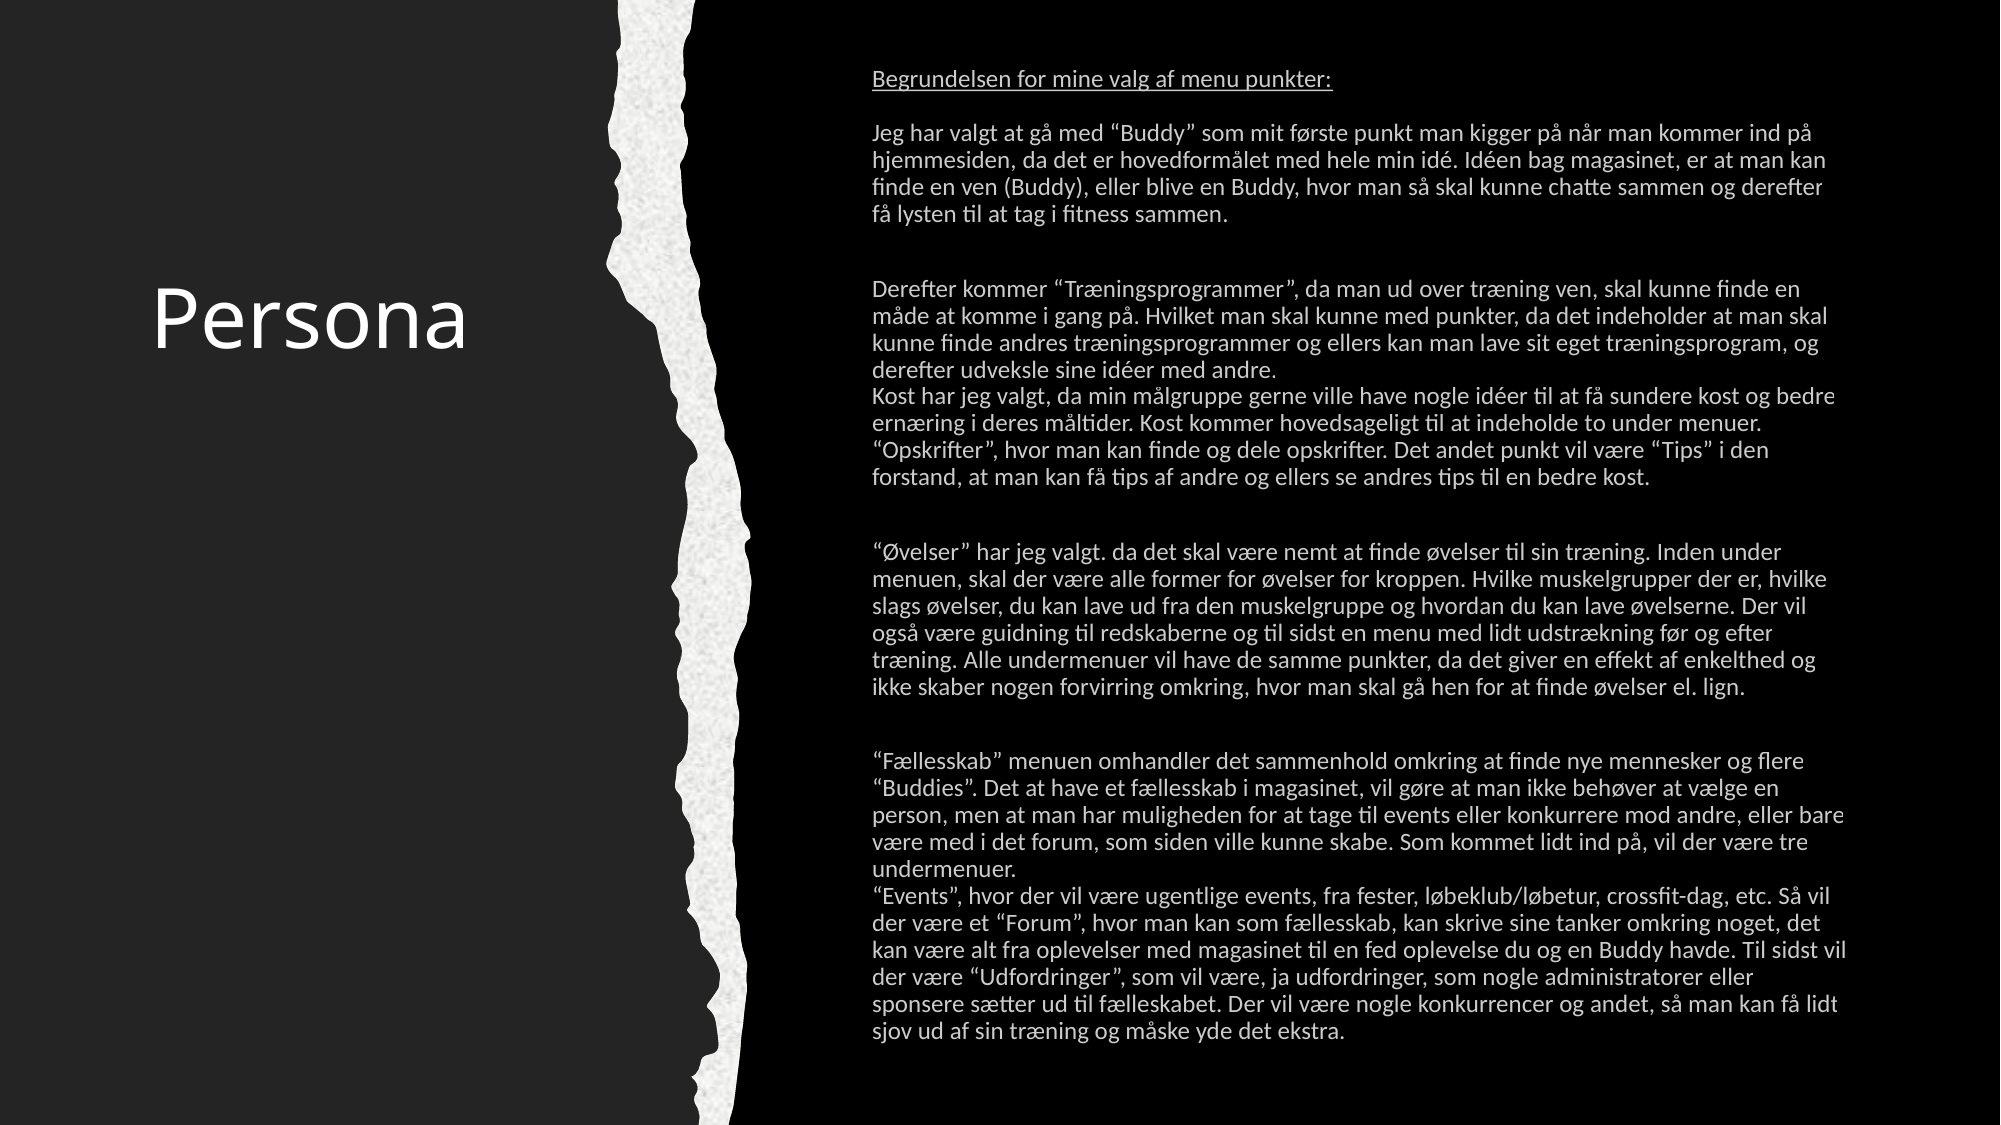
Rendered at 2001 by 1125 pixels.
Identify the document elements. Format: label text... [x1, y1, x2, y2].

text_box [0, 0, 752, 1125]
text_box [752, 0, 2000, 1125]
text_box Begrundelsen for mine valg af menu punkter: Jeg har valgt at gå med “Buddy” som mit første punkt man kigger på når man kommer ind på hjemmesiden, da det er hovedformålet med hele min idé. Idéen bag magasinet, er at man kan finde en ven (Buddy), eller blive en Buddy, hvor man så skal kunne chatte sammen og derefter få lysten til at tag i fitness sammen. Derefter kommer “Træningsprogrammer”, da man ud over træning ven, skal kunne finde en måde at komme i gang på. Hvilket man skal kunne med punkter, da det indeholder at man skal kunne finde andres træningsprogrammer og ellers kan man lave sit eget træningsprogram, og derefter udveksle sine idéer med andre. Kost har jeg valgt, da min målgruppe gerne ville have nogle idéer til at få sundere kost og bedre ernæring i deres måltider. Kost kommer hovedsageligt til at indeholde to under menuer. “Opskrifter”, hvor man kan finde og dele opskrifter. Det andet punkt vil være “Tips” i den forstand, at man kan få tips af andre og ellers se andres tips til en bedre kost. “Øvelser” har jeg valgt. da det skal være nemt at finde øvelser til sin træning. Inden under menuen, skal der være alle former for øvelser for kroppen. Hvilke muskelgrupper der er, hvilke slags øvelser, du kan lave ud fra den muskelgruppe og hvordan du kan lave øvelserne. Der vil også være guidning til redskaberne og til sidst en menu med lidt udstrækning før og efter træning. Alle undermenuer vil have de samme punkter, da det giver en effekt af enkelthed og ikke skaber nogen forvirring omkring, hvor man skal gå hen for at finde øvelser el. lign. “Fællesskab” menuen omhandler det sammenhold omkring at finde nye mennesker og flere “Buddies”. Det at have et fællesskab i magasinet, vil gøre at man ikke behøver at vælge en person, men at man har muligheden for at tage til events eller konkurrere mod andre, eller bare være med i det forum, som siden ville kunne skabe. Som kommet lidt ind på, vil der være tre undermenuer. “Events”, hvor der vil være ugentlige events, fra fester, løbeklub/løbetur, crossfit-dag, etc. Så vil der være et “Forum”, hvor man kan som fællesskab, kan skrive sine tanker omkring noget, det kan være alt fra oplevelser med magasinet til en fed oplevelse du og en Buddy havde. Til sidst vil der være “Udfordringer”, som vil være, ja udfordringer, som nogle administratorer eller sponsere sætter ud til fælleskabet. Der vil være nogle konkurrencer og andet, så man kan få lidt sjov ud af sin træning og måske yde det ekstra. [857, 58, 1865, 1094]
